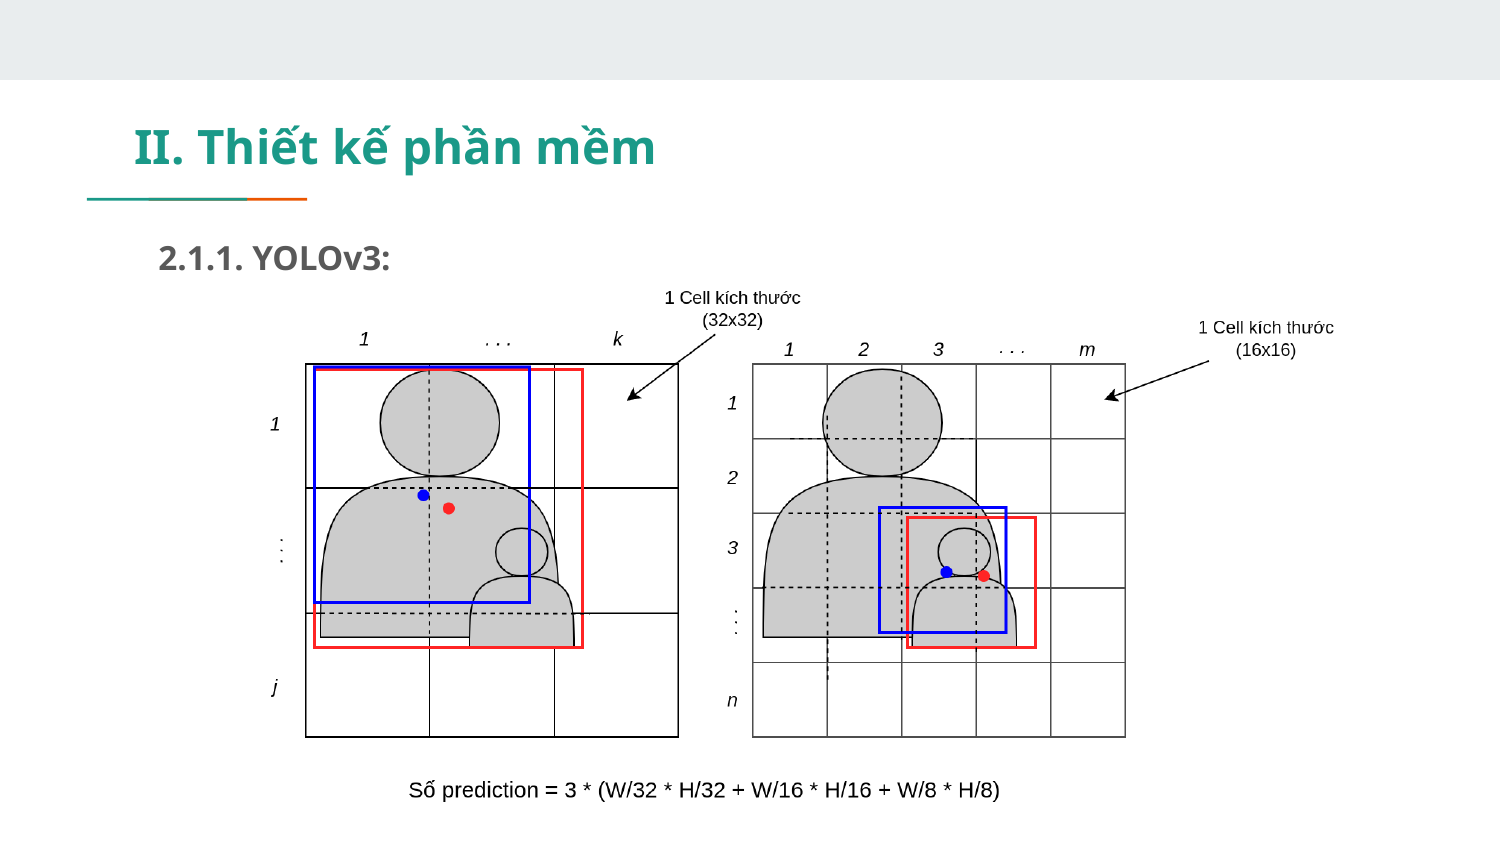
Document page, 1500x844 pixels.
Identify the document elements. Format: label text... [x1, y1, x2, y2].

title II. Thiết kế phần mềm [119, 101, 1381, 190]
picture [245, 263, 1364, 827]
list 2.1.1. YOLOv3: [119, 216, 1381, 313]
